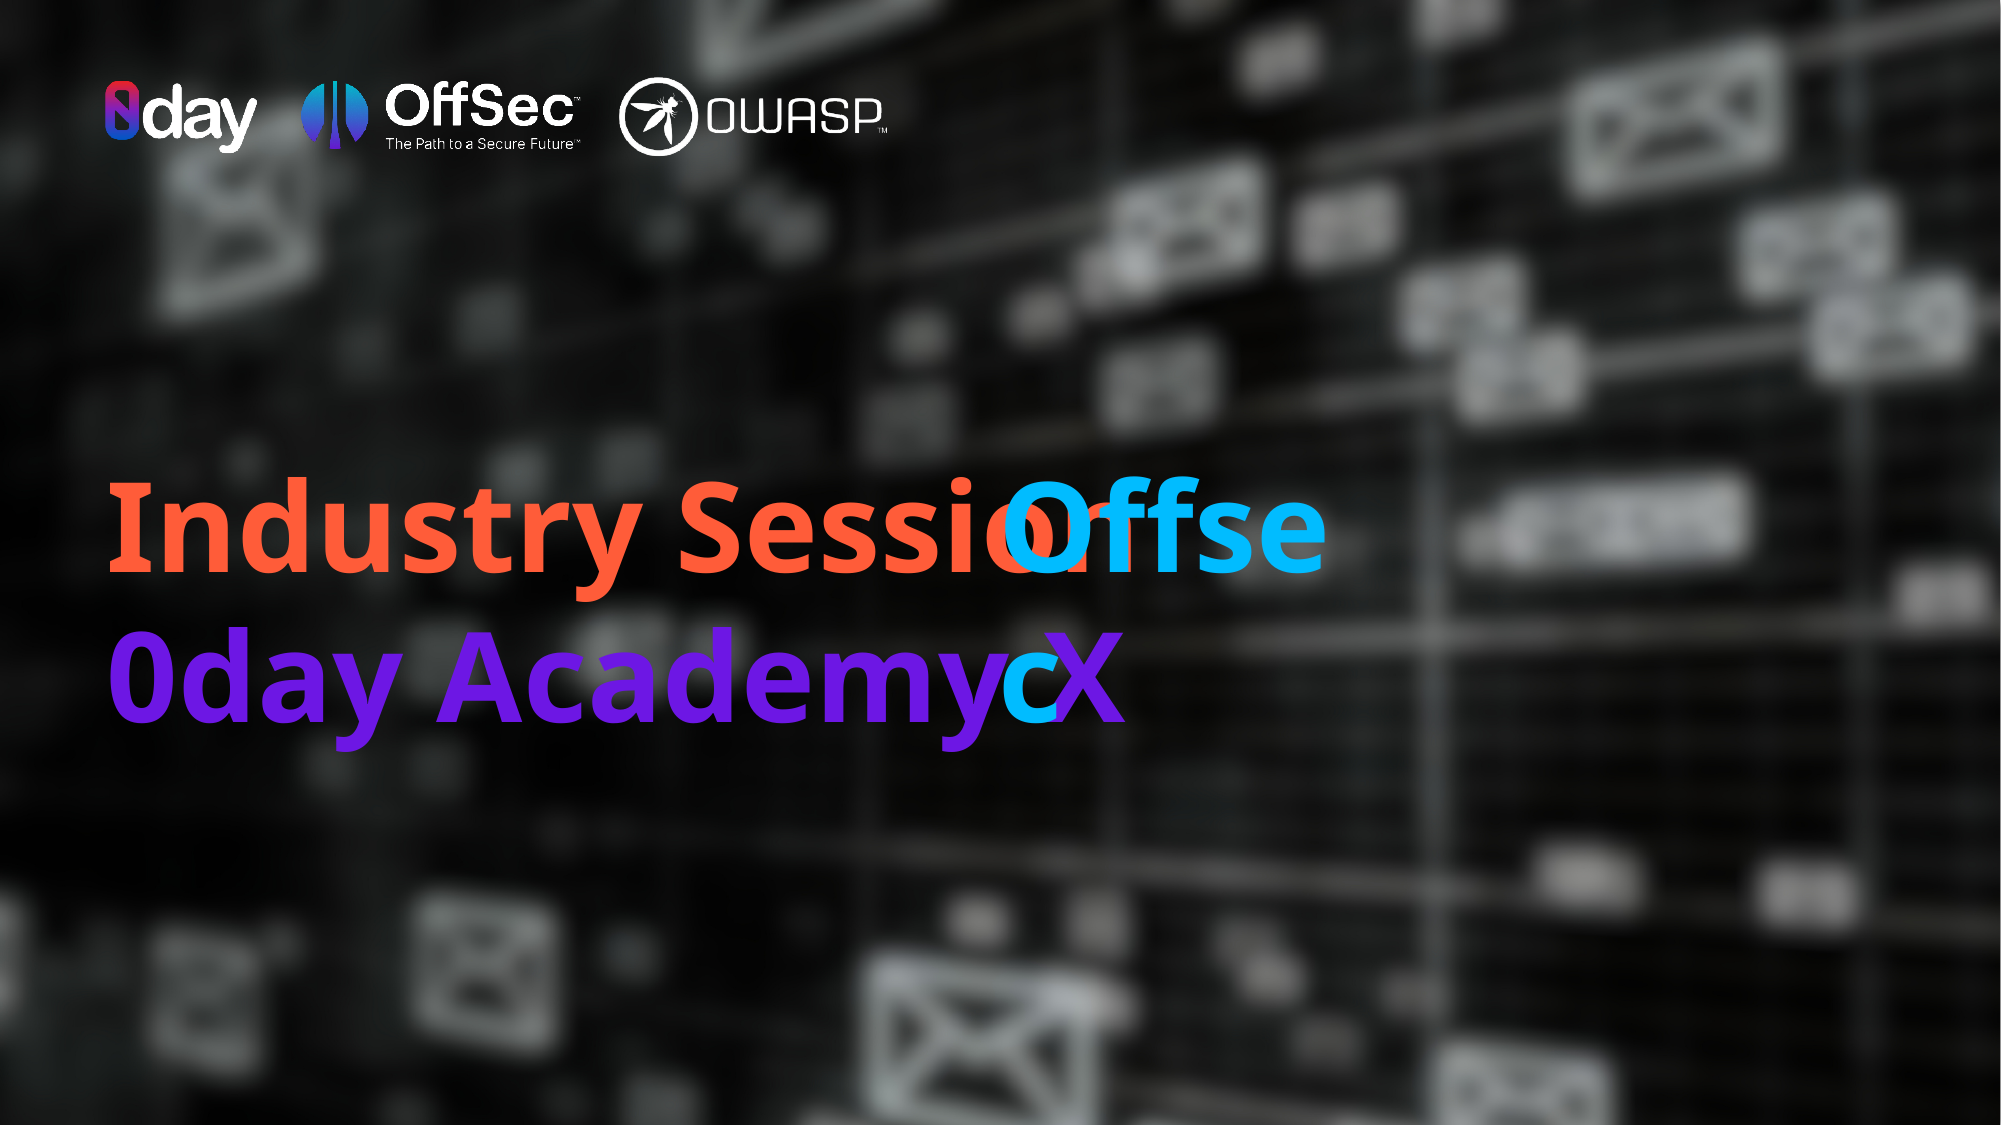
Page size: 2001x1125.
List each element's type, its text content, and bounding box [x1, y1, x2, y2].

text_box Offsec [978, 585, 1402, 768]
picture [0, 0, 2000, 1125]
text_box Industry Session 0day Academy X [86, 387, 1824, 768]
